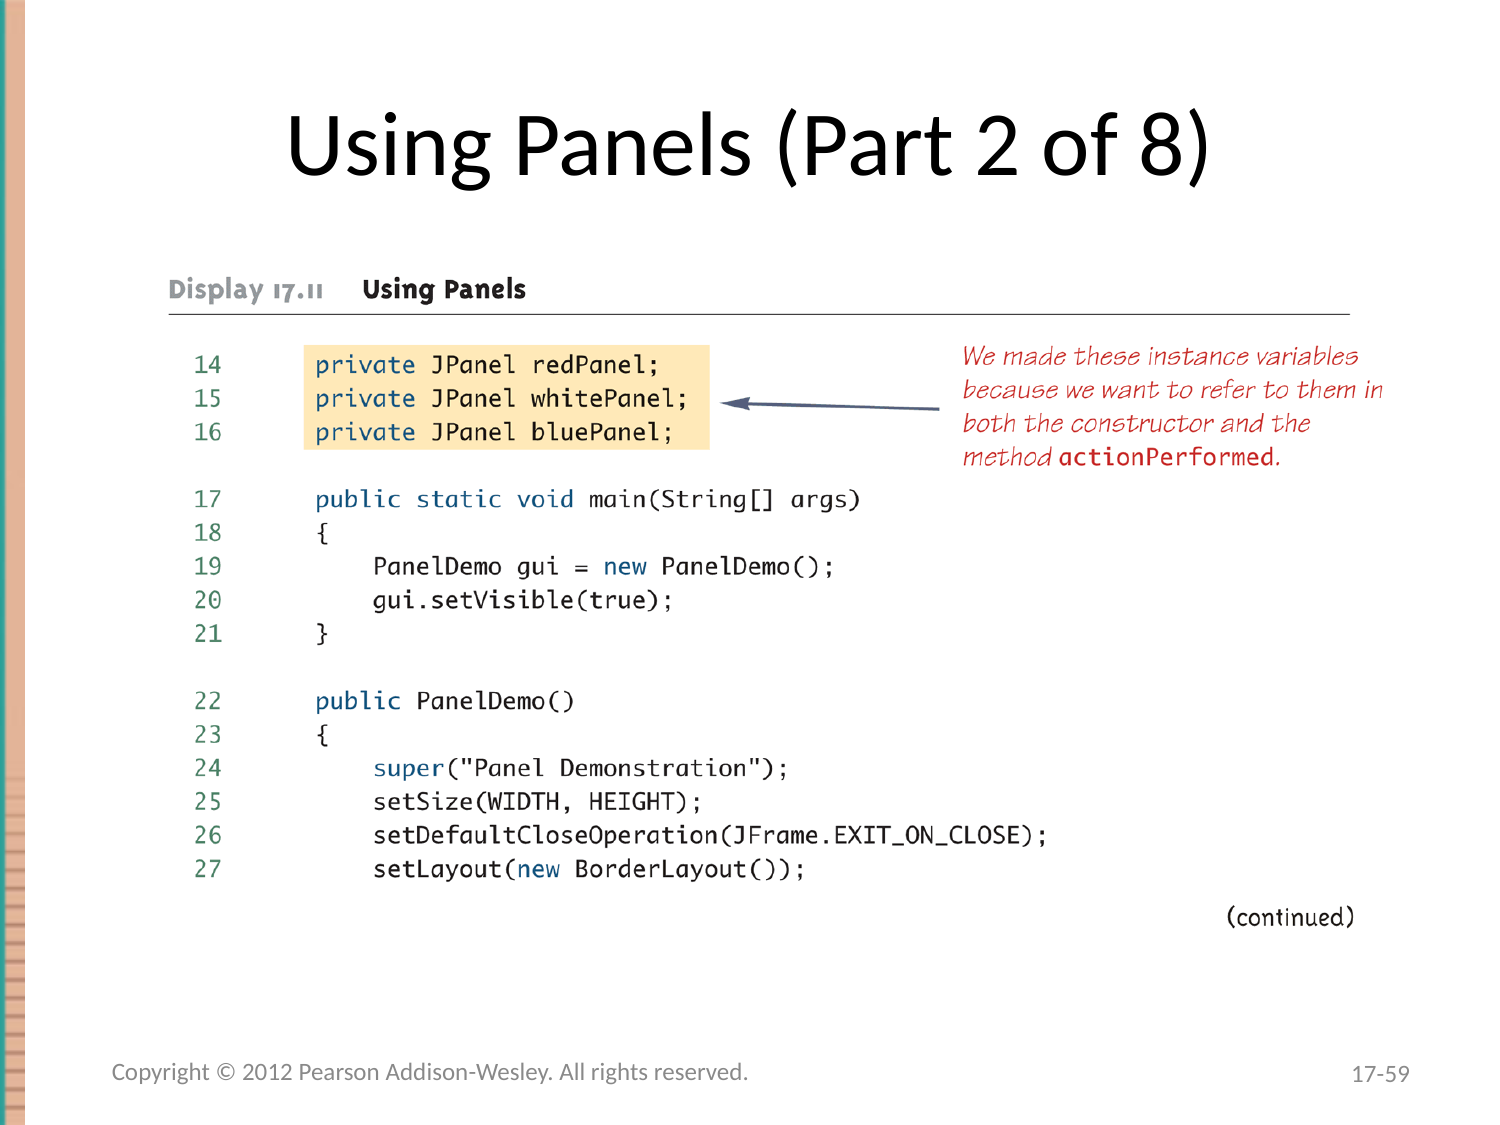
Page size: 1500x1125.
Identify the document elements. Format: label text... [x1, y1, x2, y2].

slide_number 17-59 [1074, 1042, 1425, 1103]
picture [0, 0, 25, 1125]
picture [137, 260, 1413, 946]
title Using Panels (Part 2 of 8) [74, 44, 1426, 233]
footer Copyright © 2012 Pearson Addison-Wesley. All rights reserved. [75, 1040, 788, 1100]
